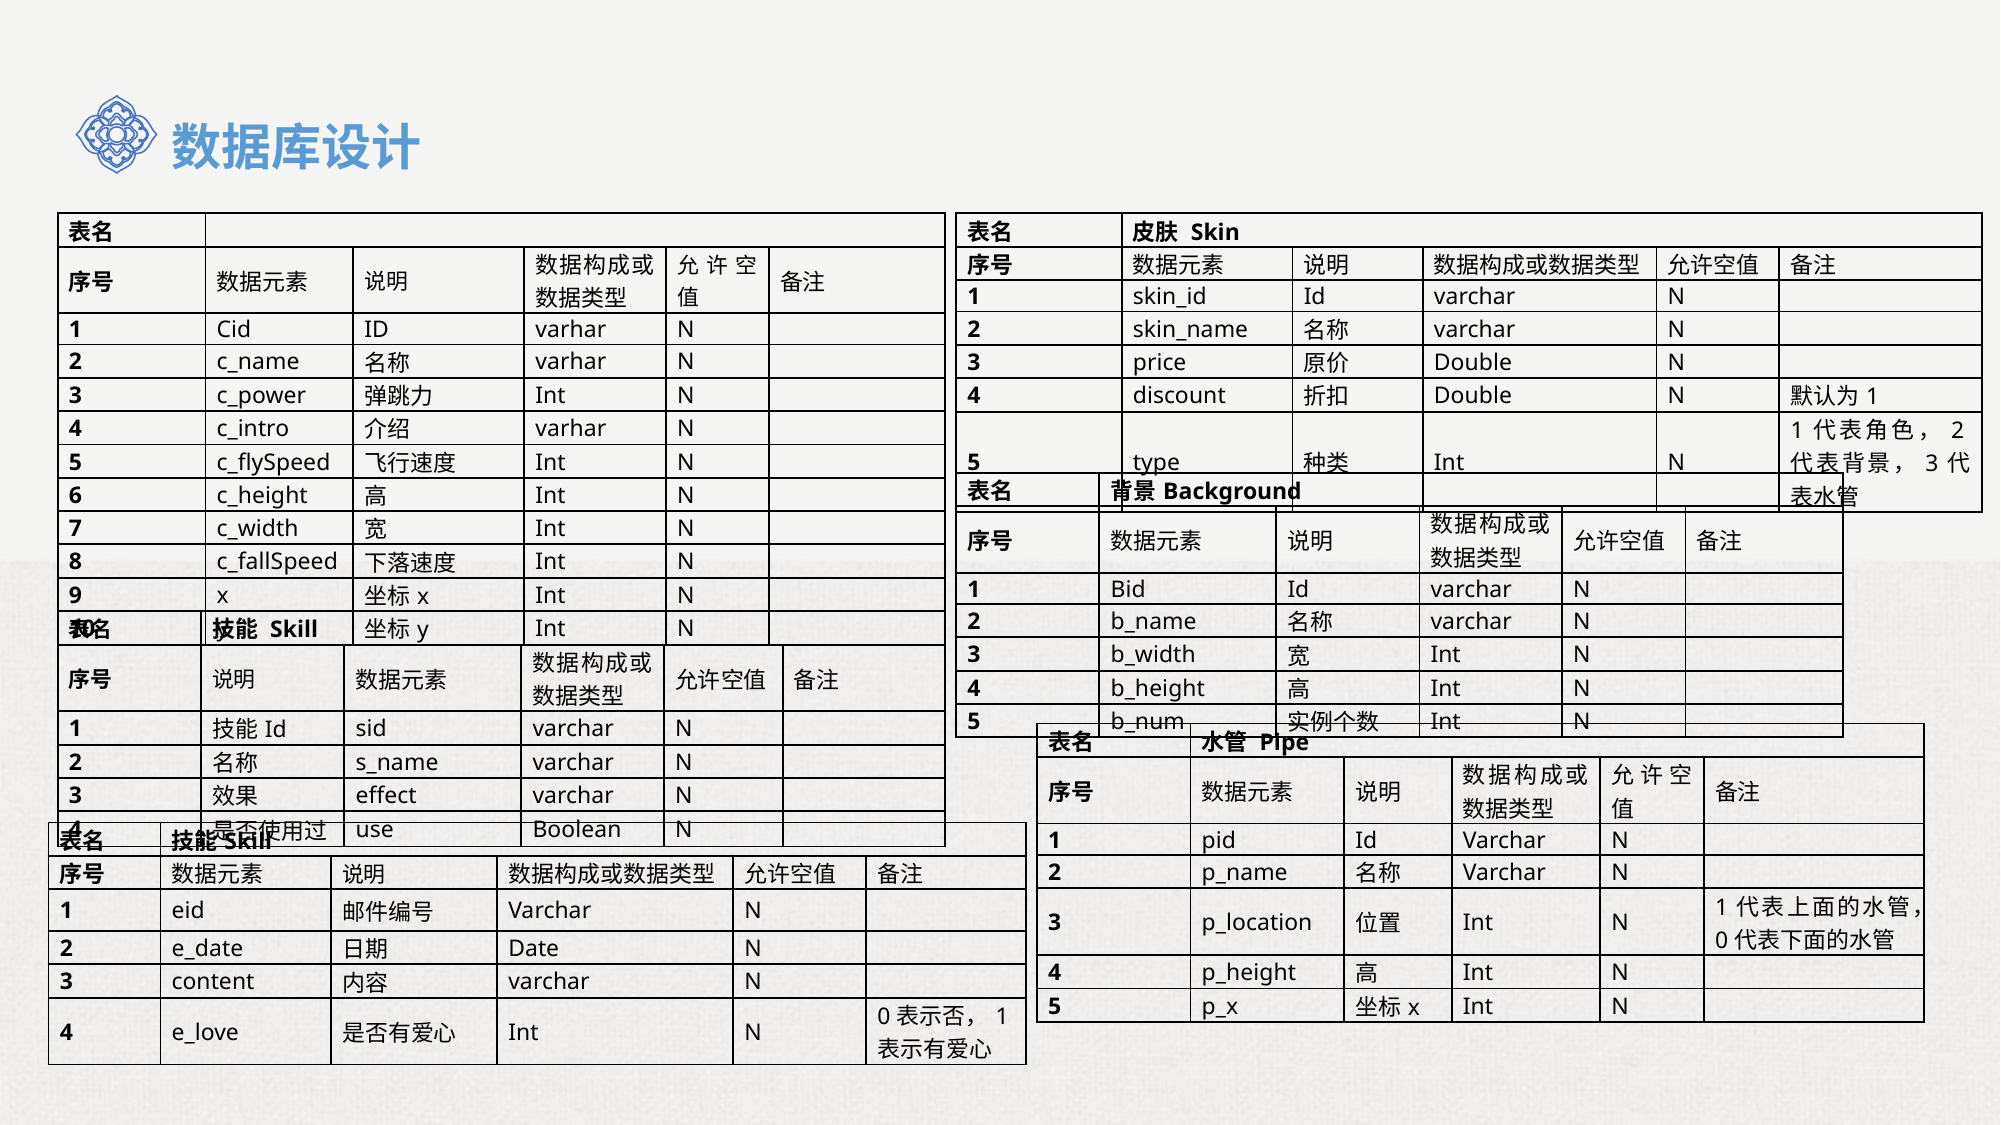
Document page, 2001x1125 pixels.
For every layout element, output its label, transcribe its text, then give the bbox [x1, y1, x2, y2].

table_cell N [1563, 574, 1685, 603]
table_cell 日期 [332, 932, 496, 963]
table_cell Varchar [1453, 856, 1599, 887]
table_cell N [665, 812, 782, 822]
table_cell 1代表上面的水管，0代表下面的水管 [1705, 889, 1923, 954]
table_cell N [667, 345, 768, 377]
table_cell varhar [525, 345, 665, 377]
table_cell N [667, 314, 768, 344]
table_cell [1686, 638, 1842, 670]
table_cell Varchar [1453, 824, 1599, 854]
table_cell 数据构成或数据类型 [498, 857, 732, 888]
table_cell 弹跳力 [354, 379, 523, 410]
table_cell varchar [522, 779, 663, 810]
table_header 技能Skill [161, 823, 1025, 855]
table_cell N [665, 779, 782, 810]
table_cell varchar [1420, 605, 1561, 636]
table_cell 坐标x [354, 579, 523, 610]
table_cell [770, 479, 944, 510]
table_cell 飞行速度 [354, 445, 523, 477]
table_cell Int [1420, 638, 1561, 670]
table_cell 9 [59, 579, 205, 610]
table_cell 名称 [354, 345, 523, 377]
table_cell varhar [525, 412, 665, 444]
table_header [206, 214, 944, 246]
table_cell b_name [1100, 605, 1275, 636]
table_cell Boolean [522, 812, 663, 822]
table_cell b_width [1100, 638, 1275, 670]
table_cell 2 [59, 345, 205, 377]
table_cell N [1601, 989, 1703, 1021]
table_cell 允许空值 [734, 857, 865, 888]
table_cell 邮件编号 [332, 890, 496, 930]
table_cell 名称 [1277, 605, 1419, 636]
table_cell N [734, 890, 865, 930]
table_cell 允许空值 [1601, 758, 1703, 823]
table_cell N [734, 932, 865, 963]
table_cell skin_name [1123, 312, 1292, 344]
table_cell 数据构成或数据类型 [525, 248, 665, 312]
table_cell 5 [59, 445, 205, 477]
table_cell N [667, 545, 768, 577]
table_header 表名 [957, 214, 1121, 246]
table_cell 序号 [1038, 758, 1190, 823]
table_cell [770, 412, 944, 444]
table_cell 高 [1277, 672, 1419, 703]
table_cell Int [525, 445, 665, 477]
table_cell 允许空值 [1657, 248, 1778, 279]
table_cell N [1601, 856, 1703, 887]
table_cell c_intro [206, 412, 352, 444]
table_cell 4 [59, 812, 200, 822]
table_cell Id [1277, 574, 1419, 603]
table_cell 4 [957, 379, 1121, 411]
table_cell [1705, 989, 1923, 1021]
table_cell 说明 [1293, 248, 1422, 279]
table_cell N [667, 379, 768, 410]
table_cell 数据元素 [161, 857, 330, 888]
table_cell N [667, 512, 768, 543]
table_cell p_x [1191, 989, 1343, 1021]
table_cell N [667, 579, 768, 610]
table_cell 4 [49, 999, 160, 1064]
table_cell 允许空值 [667, 248, 768, 312]
table_cell N [665, 712, 782, 744]
table_cell N [667, 445, 768, 477]
table_cell 介绍 [354, 412, 523, 444]
table_cell 允许空值 [1563, 507, 1685, 572]
table_cell varchar [1424, 281, 1656, 311]
table_cell 5 [957, 413, 1121, 472]
table_header 表名 [1038, 724, 1190, 756]
table_cell skin_id [1123, 281, 1292, 311]
table_cell [784, 812, 944, 822]
table_cell 1 [49, 890, 160, 930]
table_cell 高 [354, 479, 523, 510]
table_cell 名称 [1293, 312, 1422, 344]
table_cell 2 [49, 932, 160, 963]
table_cell 2 [957, 312, 1121, 344]
table_cell sid [345, 712, 520, 744]
table_cell [784, 779, 944, 810]
table_cell 备注 [770, 248, 944, 312]
table_cell [1780, 346, 1981, 377]
table_cell 2 [1038, 856, 1190, 887]
table_cell use [345, 812, 520, 822]
table_cell N [1563, 638, 1685, 670]
table_cell 数据元素 [345, 646, 520, 710]
table_cell 0表示否，1表示有爱心 [867, 999, 1025, 1064]
table_cell Int [1424, 413, 1656, 472]
table_cell ID [354, 314, 523, 344]
table_cell Bid [1100, 574, 1275, 603]
table_cell N [1601, 824, 1703, 854]
table_cell Double [1424, 346, 1656, 377]
table_cell Int [525, 545, 665, 577]
table_cell 数据构成或数据类型 [1453, 758, 1599, 823]
table_cell e_love [161, 999, 330, 1064]
table_cell eid [161, 890, 330, 930]
table_cell Int [1453, 956, 1599, 988]
table_cell [784, 712, 944, 744]
table_cell 宽 [354, 512, 523, 543]
table_cell 实例个数 [1277, 705, 1419, 723]
table_cell Int [1420, 672, 1561, 703]
table_cell varhar [525, 314, 665, 344]
table_cell [867, 965, 1025, 997]
table_cell 1 [957, 574, 1098, 603]
table_cell Int [525, 512, 665, 543]
table_cell Int [525, 579, 665, 610]
table_cell 数据元素 [206, 248, 352, 312]
table_cell 内容 [332, 965, 496, 997]
table_cell [867, 890, 1025, 930]
table_cell 5 [1038, 989, 1190, 1021]
table_cell 名称 [202, 746, 343, 777]
table_cell [1686, 605, 1842, 636]
table_cell 默认为1 [1780, 379, 1981, 411]
table_header 皮肤 Skin [1123, 214, 1981, 246]
table_cell Int [525, 479, 665, 510]
table_cell price [1123, 346, 1292, 377]
table_cell 是否使用过 [202, 812, 343, 822]
table_cell 位置 [1345, 889, 1451, 954]
table_cell Double [1424, 379, 1656, 411]
table_cell 序号 [49, 857, 160, 888]
table_cell Id [1293, 281, 1422, 311]
table_cell Varchar [498, 890, 732, 930]
table_cell 备注 [784, 646, 944, 710]
table_cell 3 [59, 379, 205, 410]
table_cell [770, 579, 944, 610]
table_cell 1 [957, 281, 1121, 311]
table_cell 3 [1038, 889, 1190, 954]
table_cell N [1657, 379, 1778, 411]
table_cell c_width [206, 512, 352, 543]
table_cell [867, 932, 1025, 963]
table_cell varchar [1420, 574, 1561, 603]
table_cell 数据构成或数据类型 [1420, 507, 1561, 572]
table_cell 数据构成或数据类型 [1424, 248, 1656, 279]
table_cell 原价 [1293, 346, 1422, 377]
table_cell N [1657, 413, 1778, 472]
table_cell 备注 [1686, 507, 1842, 572]
table_cell [1686, 574, 1842, 603]
table_cell 是否有爱心 [332, 999, 496, 1064]
table_cell [784, 746, 944, 777]
table_cell 7 [59, 512, 205, 543]
table_cell effect [345, 779, 520, 810]
table_header 表名 [957, 474, 1098, 505]
table_header 表名 [59, 612, 200, 644]
table_cell 说明 [202, 646, 343, 710]
table_cell N [667, 412, 768, 444]
table_cell 2 [957, 605, 1098, 636]
table_cell [770, 345, 944, 377]
table_cell 允许空值 [665, 646, 782, 710]
table_cell 高 [1345, 956, 1451, 988]
table_cell p_name [1191, 856, 1343, 887]
table_cell 6 [59, 479, 205, 510]
table_cell 说明 [332, 857, 496, 888]
table_cell [770, 314, 944, 344]
table_cell p_height [1191, 956, 1343, 988]
table_cell [1780, 312, 1981, 344]
table_cell 2 [59, 746, 200, 777]
table_cell c_name [206, 345, 352, 377]
table_cell N [734, 999, 865, 1064]
table_cell 8 [59, 545, 205, 577]
table_cell c_fallSpeed [206, 545, 352, 577]
table_cell [770, 545, 944, 577]
table_cell c_power [206, 379, 352, 410]
table_cell 备注 [1705, 758, 1923, 823]
table_cell 3 [957, 346, 1121, 377]
table_cell p_location [1191, 889, 1343, 954]
table_cell 名称 [1345, 856, 1451, 887]
table_cell N [734, 965, 865, 997]
table_cell Cid [206, 314, 352, 344]
table_cell e_date [161, 932, 330, 963]
table_cell 1代表角色，2代表背景，3代表水管 [1780, 413, 1981, 511]
table_cell 下落速度 [354, 545, 523, 577]
table_cell 序号 [59, 248, 205, 312]
table_cell varchar [1424, 312, 1656, 344]
table_cell N [1657, 312, 1778, 344]
table_cell 3 [49, 965, 160, 997]
table_cell 4 [1038, 956, 1190, 988]
table_cell 技能Id [202, 712, 343, 744]
table_cell varchar [522, 746, 663, 777]
table_cell 宽 [1277, 638, 1419, 670]
table_cell 5 [957, 705, 1098, 736]
table_cell b_height [1100, 672, 1275, 703]
table_cell x [206, 579, 352, 610]
table_cell [1780, 281, 1981, 311]
table_header 表名 [49, 823, 160, 855]
table_cell N [1563, 605, 1685, 636]
table_cell 坐标x [1345, 989, 1451, 1021]
table_cell 说明 [354, 248, 523, 312]
table_header 技能 Skill [202, 612, 944, 644]
picture [0, 0, 2001, 1125]
table_cell [1686, 672, 1842, 703]
table_cell 1 [1038, 824, 1190, 854]
table_cell N [1601, 889, 1703, 954]
table_cell 3 [957, 638, 1098, 670]
table_cell [1705, 856, 1923, 887]
table_cell c_flySpeed [206, 445, 352, 477]
table_cell 数据元素 [1123, 248, 1292, 279]
table_cell c_height [206, 479, 352, 510]
table_cell content [161, 965, 330, 997]
table_cell 数据元素 [1100, 507, 1275, 572]
table_cell Int [498, 999, 732, 1064]
table_cell [1705, 956, 1923, 988]
table_cell 1 [59, 314, 205, 344]
table_cell pid [1191, 824, 1343, 854]
table_cell varchar [522, 712, 663, 744]
table_cell [1705, 824, 1923, 854]
table_cell [1686, 705, 1842, 723]
table_cell 序号 [957, 507, 1098, 572]
table_cell 备注 [1780, 248, 1981, 279]
table_header 水管 Pipe [1191, 724, 1923, 756]
table_cell 数据构成或数据类型 [522, 646, 663, 710]
table_cell 4 [59, 412, 205, 444]
table_cell [770, 512, 944, 543]
table_cell N [1657, 346, 1778, 377]
table_cell discount [1123, 379, 1292, 411]
table_cell 序号 [957, 248, 1121, 279]
table_cell varchar [498, 965, 732, 997]
table_cell Date [498, 932, 732, 963]
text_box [76, 78, 660, 176]
table_header 表名 [59, 214, 205, 246]
table_cell Int [525, 379, 665, 410]
table_cell 折扣 [1293, 379, 1422, 411]
table_cell N [665, 746, 782, 777]
table_cell 效果 [202, 779, 343, 810]
table_cell 数据元素 [1191, 758, 1343, 823]
table_cell 说明 [1277, 507, 1419, 572]
table_cell Int [1453, 989, 1599, 1021]
table_cell N [1601, 956, 1703, 988]
table_cell 种类 [1293, 413, 1422, 472]
table_cell b_num [1100, 705, 1275, 723]
table_cell N [667, 479, 768, 510]
table_cell [770, 379, 944, 410]
table_cell Int [1420, 705, 1561, 723]
table_cell 3 [59, 779, 200, 810]
table_cell N [1657, 281, 1778, 311]
table_header 背景Background [1100, 474, 1842, 505]
table_cell N [1563, 672, 1685, 703]
table_cell [770, 445, 944, 477]
table_cell 1 [59, 712, 200, 744]
table_cell Int [1453, 889, 1599, 954]
table_cell 说明 [1345, 758, 1451, 823]
table_cell s_name [345, 746, 520, 777]
table_cell 4 [957, 672, 1098, 703]
table_cell N [1563, 705, 1685, 723]
table_cell Id [1345, 824, 1451, 854]
table_cell 序号 [59, 646, 200, 710]
table_cell 备注 [867, 857, 1025, 888]
table_cell type [1123, 413, 1292, 472]
